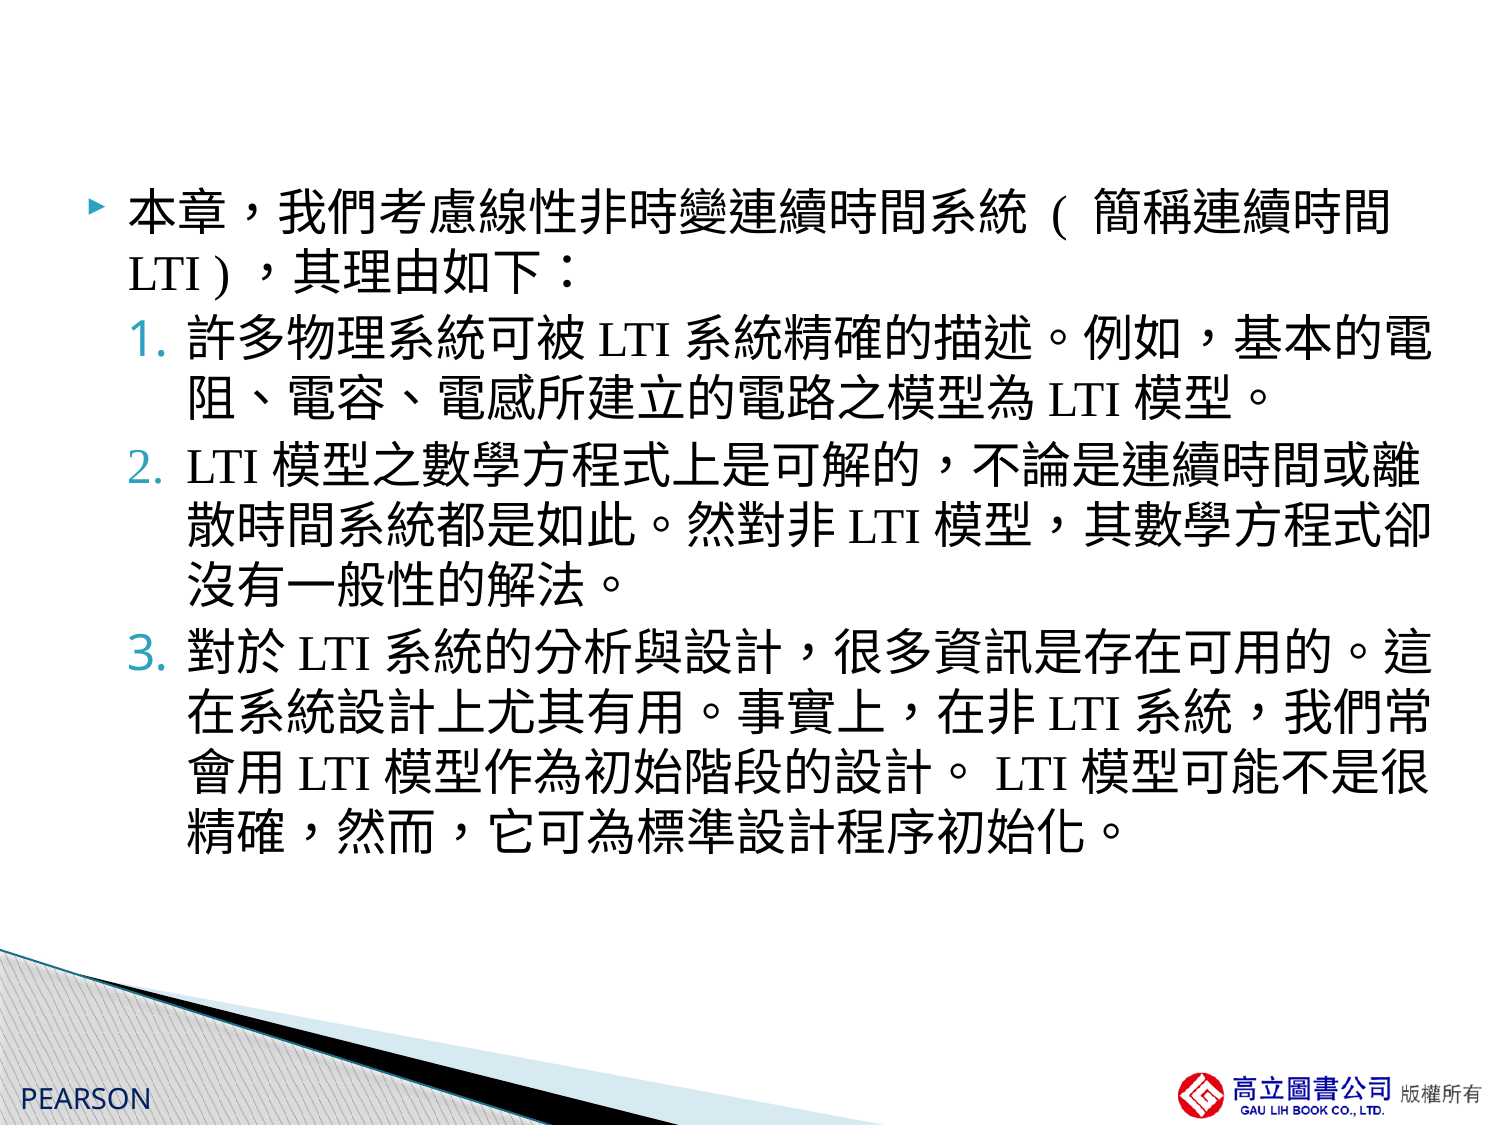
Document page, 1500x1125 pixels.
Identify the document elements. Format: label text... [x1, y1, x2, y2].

list 本章，我們考慮線性非時變連續時間系統 ( 簡稱連續時間LTI )，其理由如下： 許多物理系統可被LTI系統精確的描述。例如，基本的電阻、電容、電感所建立的電路之模型為LTI模型。 LTI模型之數學方程式上是可解的，不論是連續時間或離散時間系統都是如此。然對非LTI模型，其數學方程式卻沒有一般性的解法。 對於LTI系統的分析與設計，很多資訊是存在可用的。這在系統設計上尤其有用。事實上，在非LTI系統，我們常會用LTI模型作為初始階段的設計。LTI模型可能不是很精確，然而，它可為標準設計程序初始化。 [53, 172, 1459, 1052]
picture [1178, 1065, 1500, 1125]
